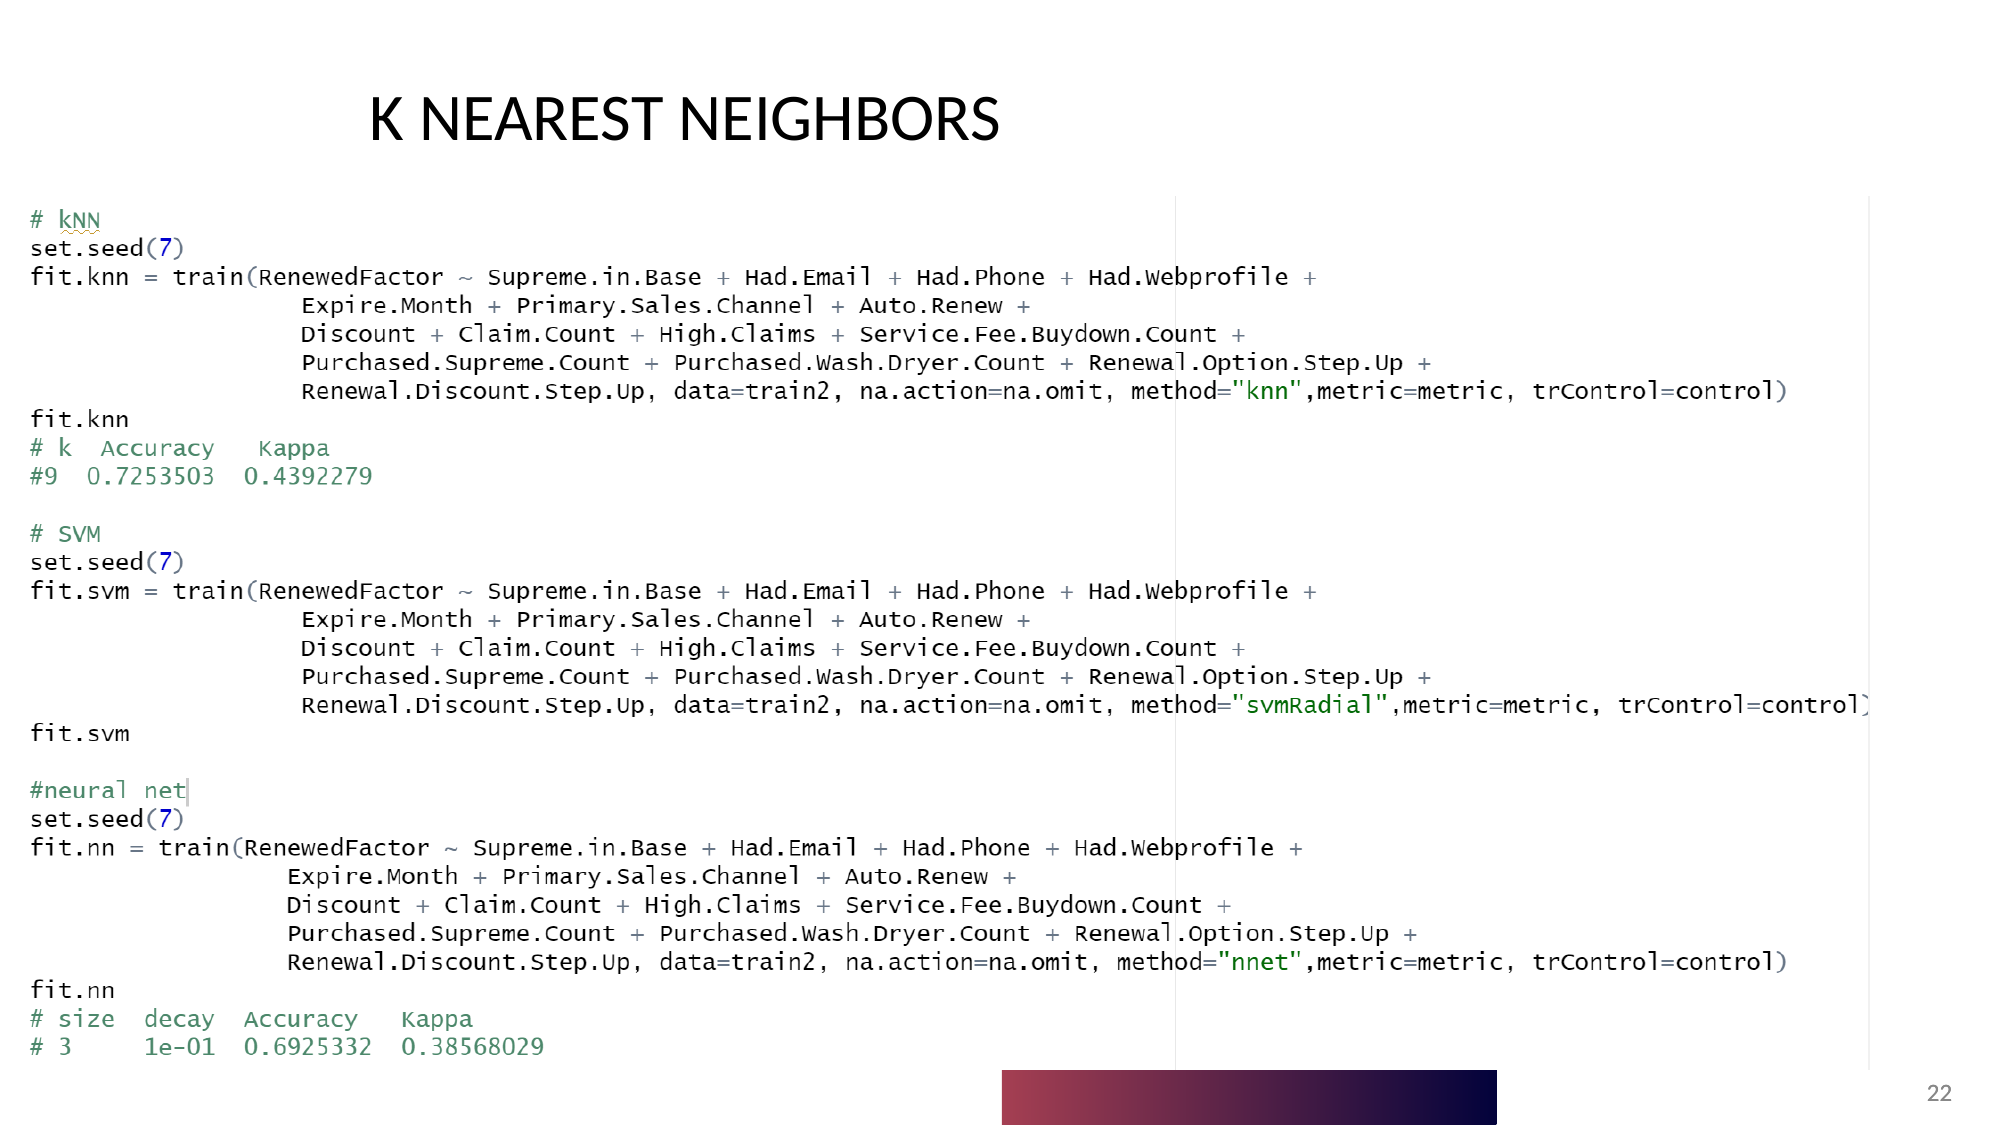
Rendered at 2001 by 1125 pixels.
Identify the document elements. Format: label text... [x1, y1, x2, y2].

picture [24, 196, 1870, 1070]
slide_number 22 [1894, 1061, 1968, 1121]
title K NEAREST NEIGHBORS [354, 26, 1034, 172]
